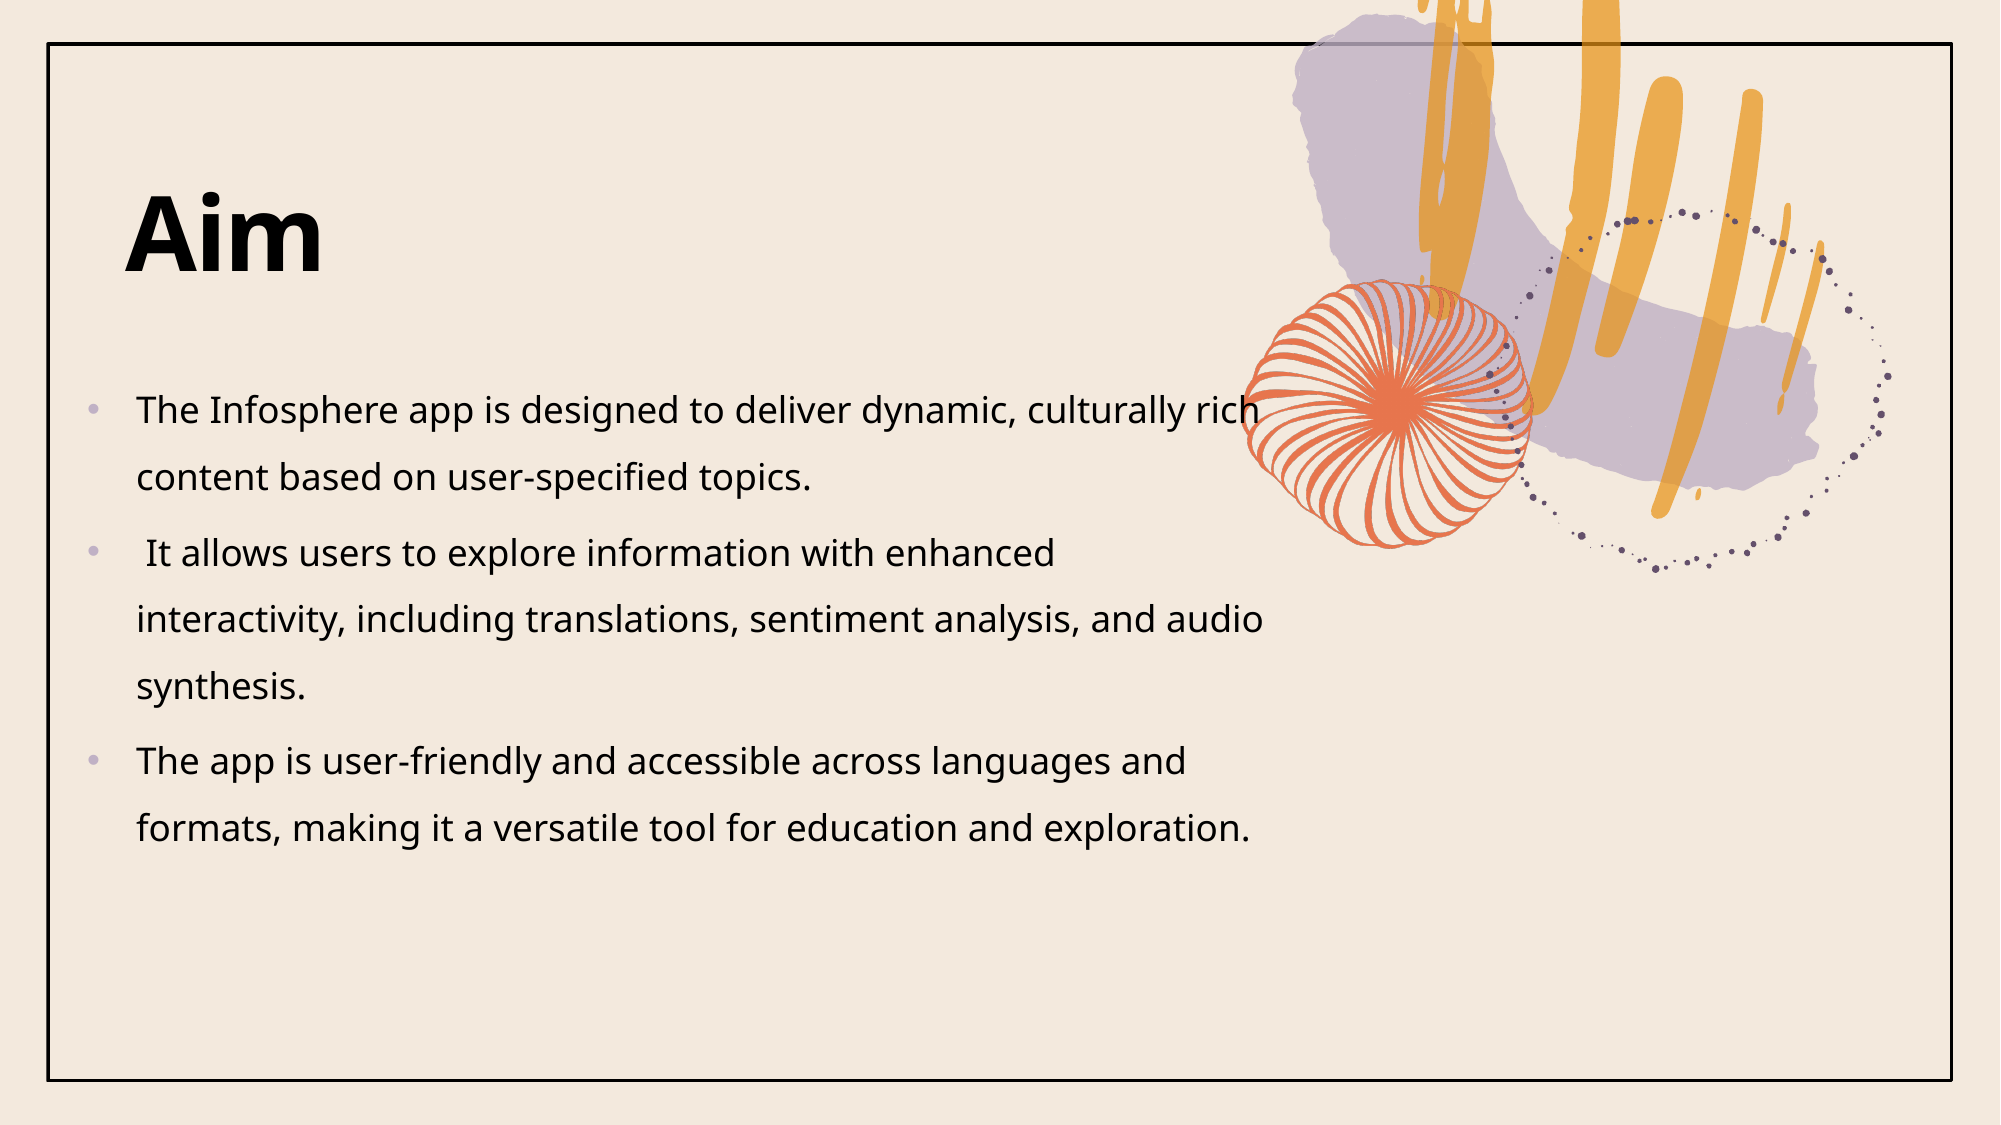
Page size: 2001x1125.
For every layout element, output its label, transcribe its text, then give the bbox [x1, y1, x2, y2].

list The Infosphere app is designed to deliver dynamic, culturally rich content based on user-specified topics. It allows users to explore information with enhanced interactivity, including translations, sentiment analysis, and audio synthesis. The app is user-friendly and accessible across languages and formats, making it a versatile tool for education and exploration. [87, 364, 1270, 911]
title Aim [125, 61, 1309, 413]
picture [1270, 267, 1546, 561]
